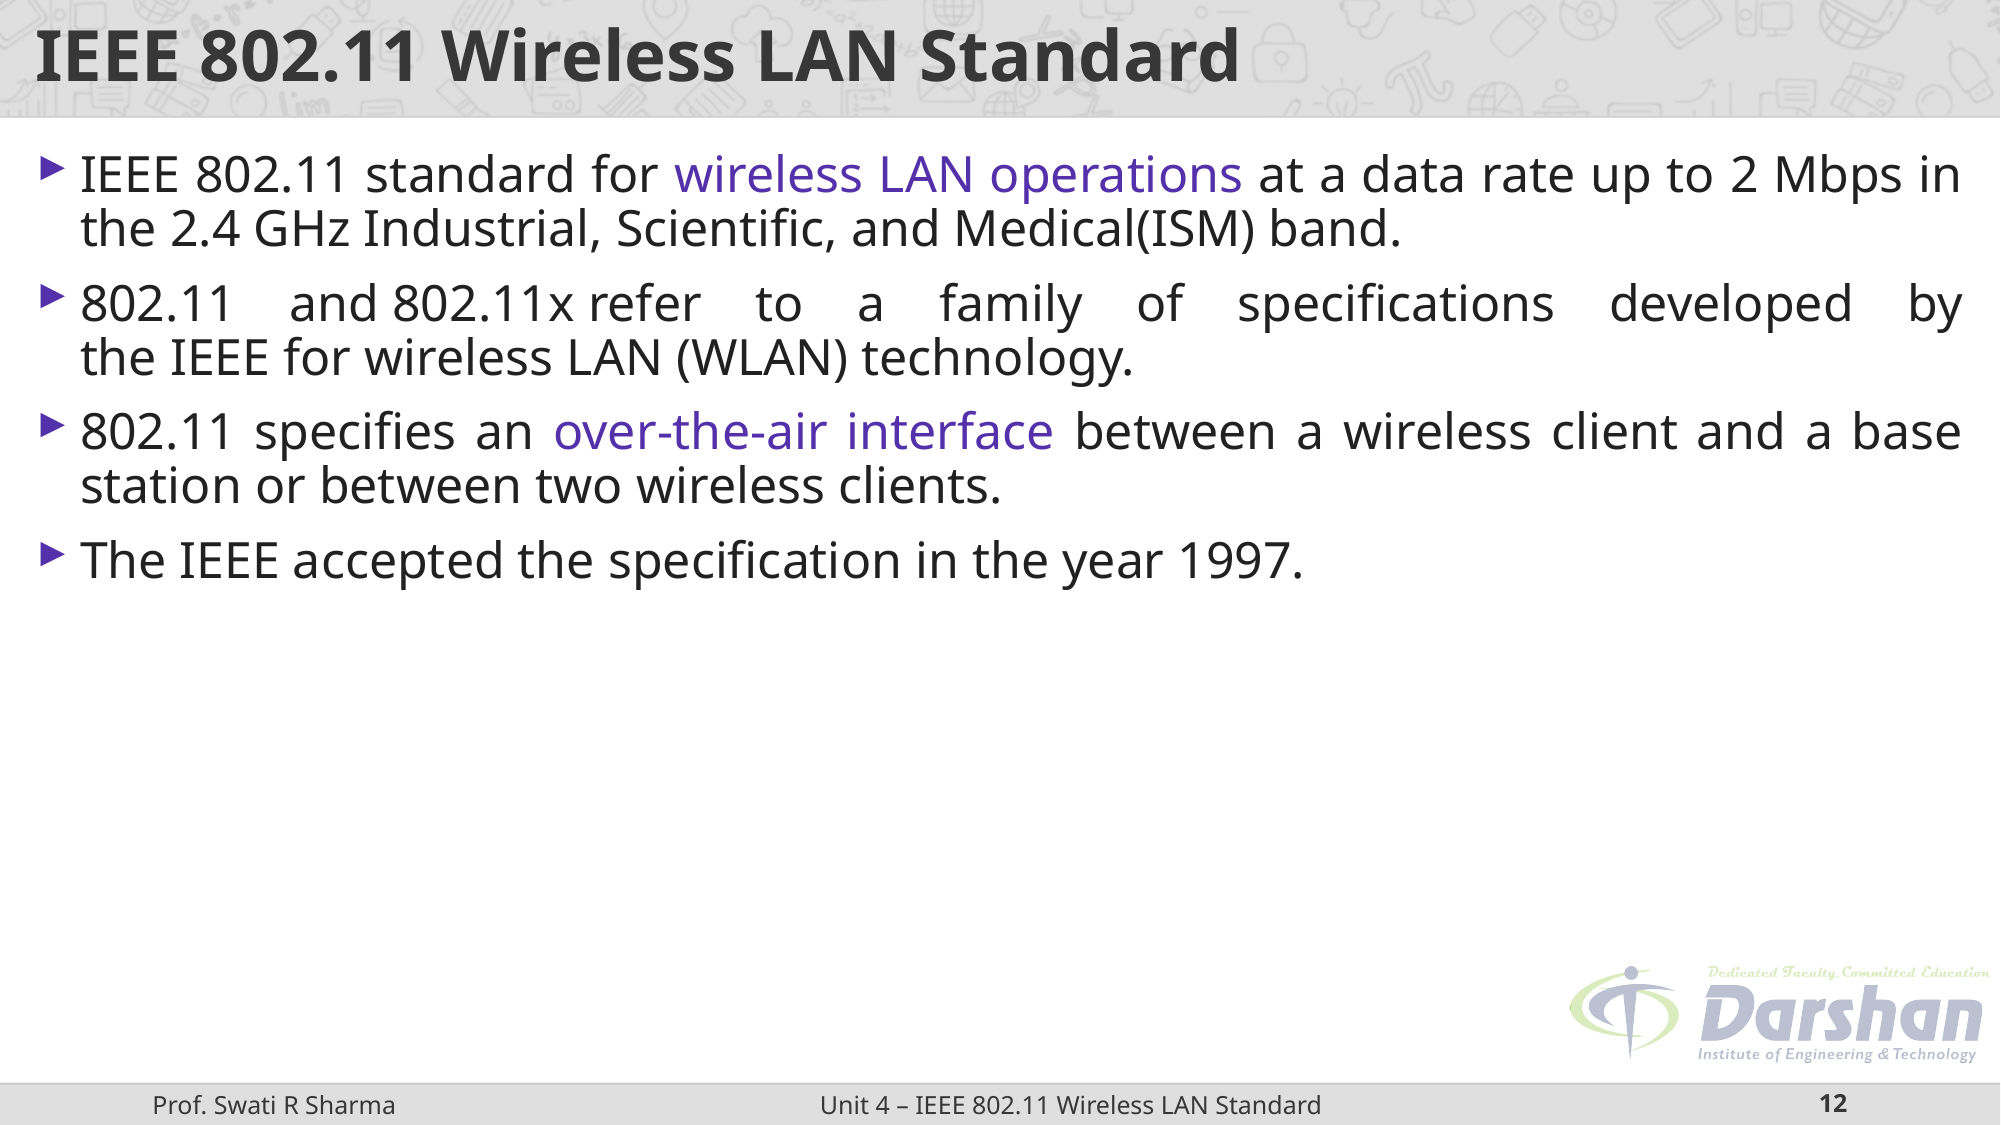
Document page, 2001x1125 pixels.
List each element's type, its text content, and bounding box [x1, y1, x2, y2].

list IEEE 802.11 standard for wireless LAN operations at a data rate up to 2 Mbps in the 2.4 GHz Industrial, Scientific, and Medical(ISM) band. 802.11 and 802.11x refer to a family of specifications developed by the IEEE for wireless LAN (WLAN) technology. 802.11 specifies an over-the-air interface between a wireless client and a base station or between two wireless clients. The IEEE accepted the specification in the year 1997. [21, 141, 1979, 1059]
title IEEE 802.11 Wireless LAN Standard [0, 0, 2000, 117]
text_box Addresses: Number and meaning of address fields depend on context Types include source, destination, transmitting station, and receiving station [1570, 966, 1990, 1063]
